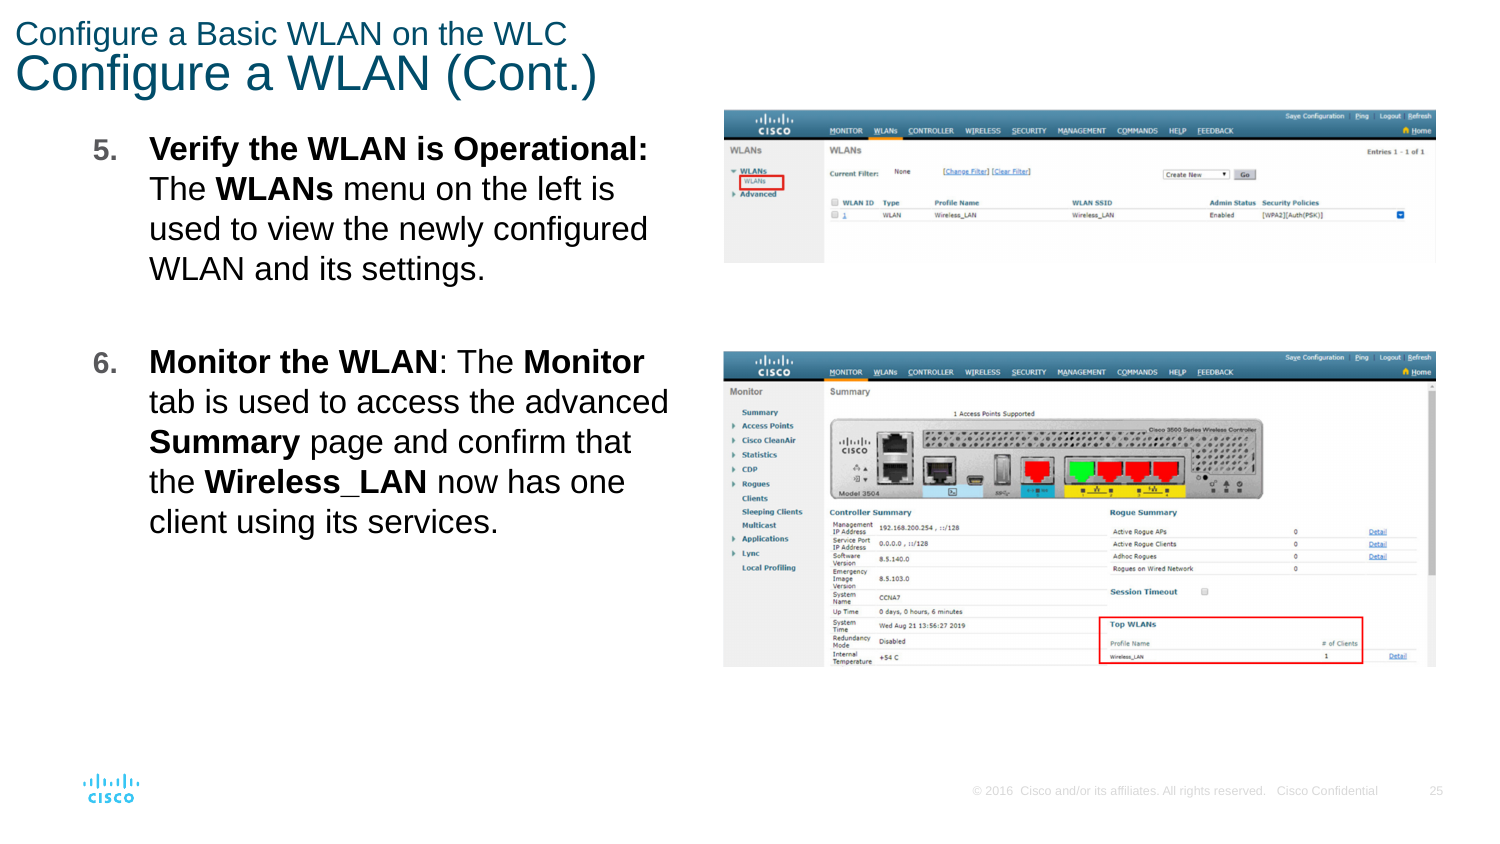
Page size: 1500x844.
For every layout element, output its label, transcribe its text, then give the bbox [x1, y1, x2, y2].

title Configure a Basic WLAN on the WLC Configure a WLAN (Cont.) [0, 0, 1369, 121]
picture [723, 108, 1437, 263]
list Verify the WLAN is Operational: The WLANs menu on the left is used to view the newly configured WLAN and its settings. Monitor the WLAN: The Monitor tab is used to access the advanced Summary page and confirm that the Wireless_LAN now has one client using its services. [77, 120, 696, 396]
picture [723, 351, 1437, 668]
